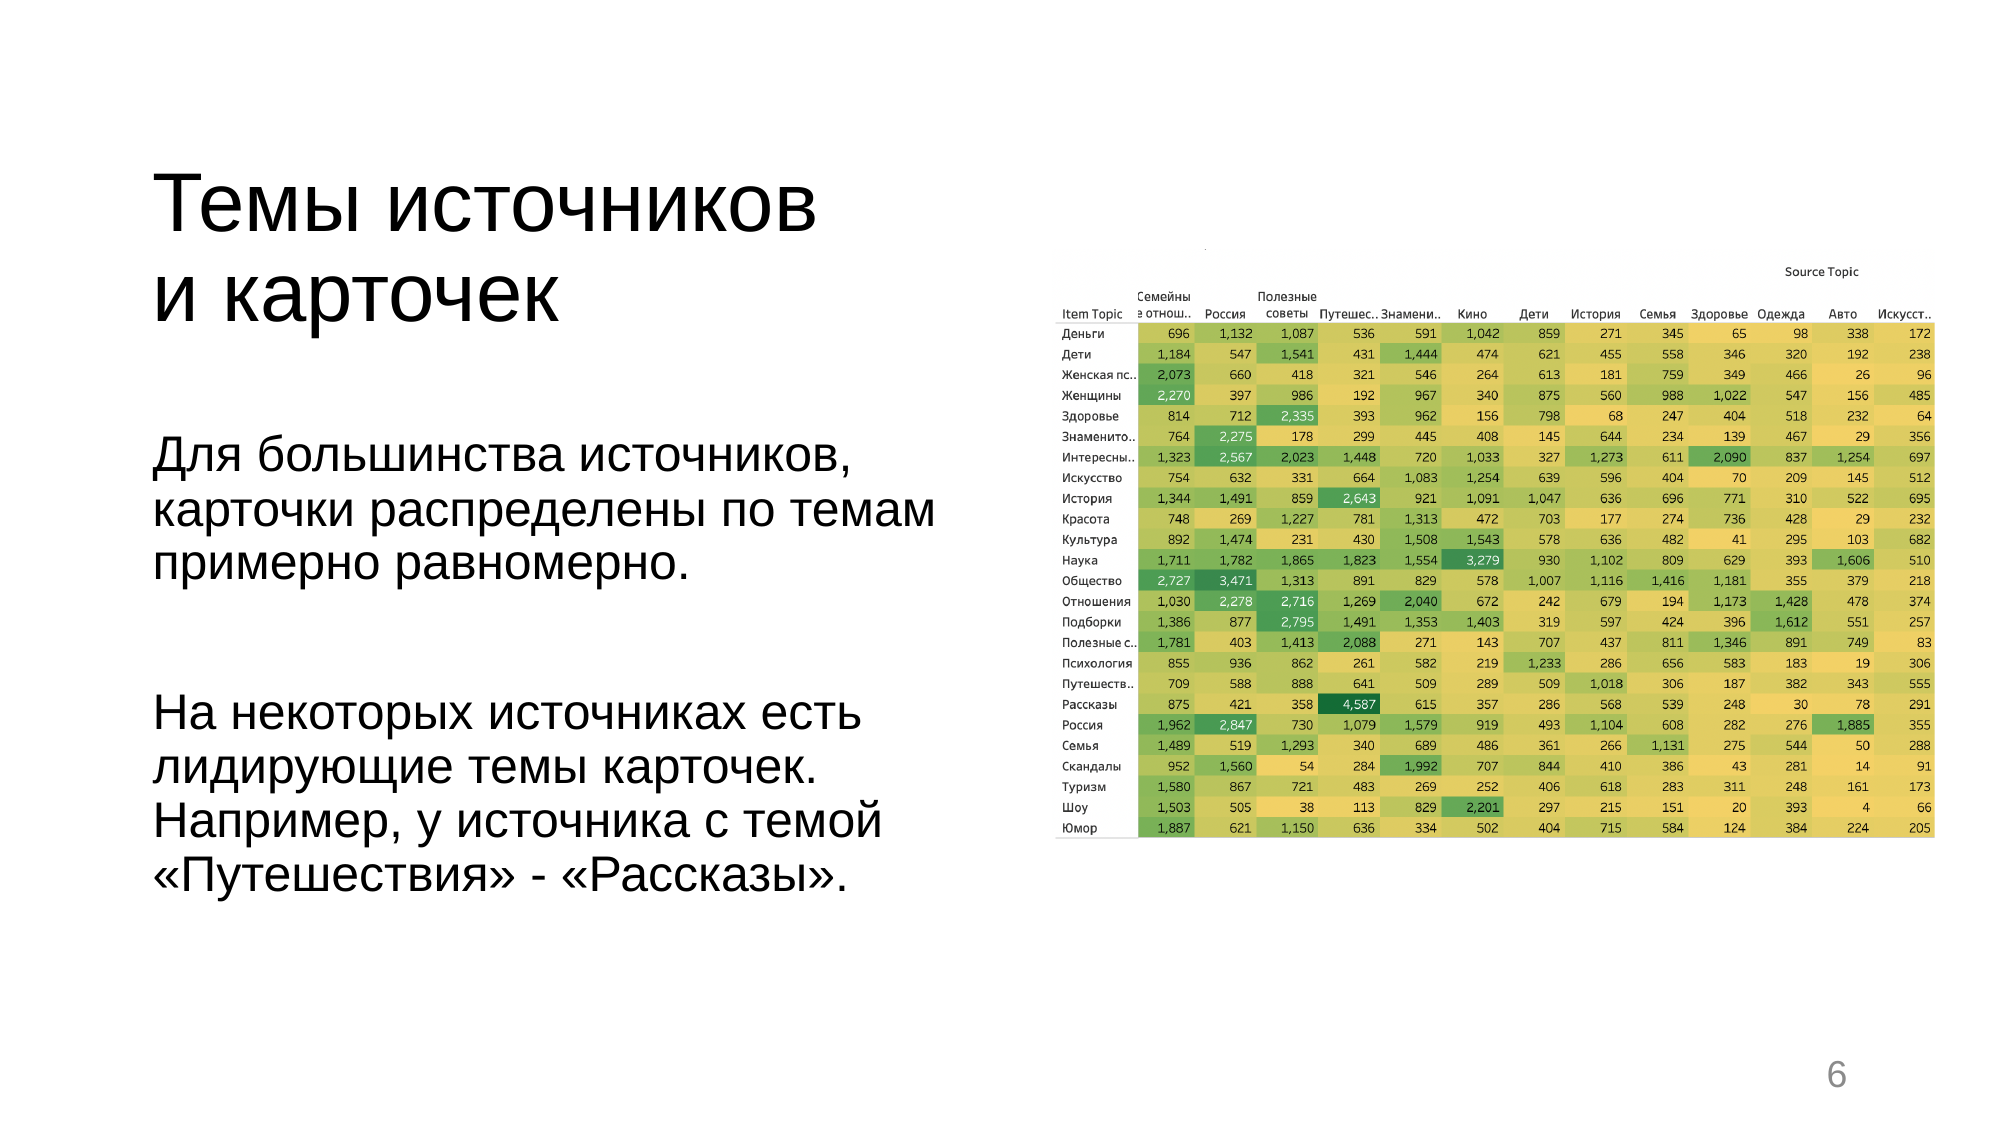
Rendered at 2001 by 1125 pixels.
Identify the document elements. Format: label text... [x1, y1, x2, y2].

list Для большинства источников, карточки распределены по темам примерно равномерно. На некоторых источниках есть лидирующие темы карточек. Например, у источника с темой «Путешествия» - «Рассказы». [137, 421, 1000, 1047]
title Темы источников и карточек [137, 118, 879, 382]
slide_number 6 [1412, 1042, 1863, 1103]
picture [1052, 249, 1935, 840]
